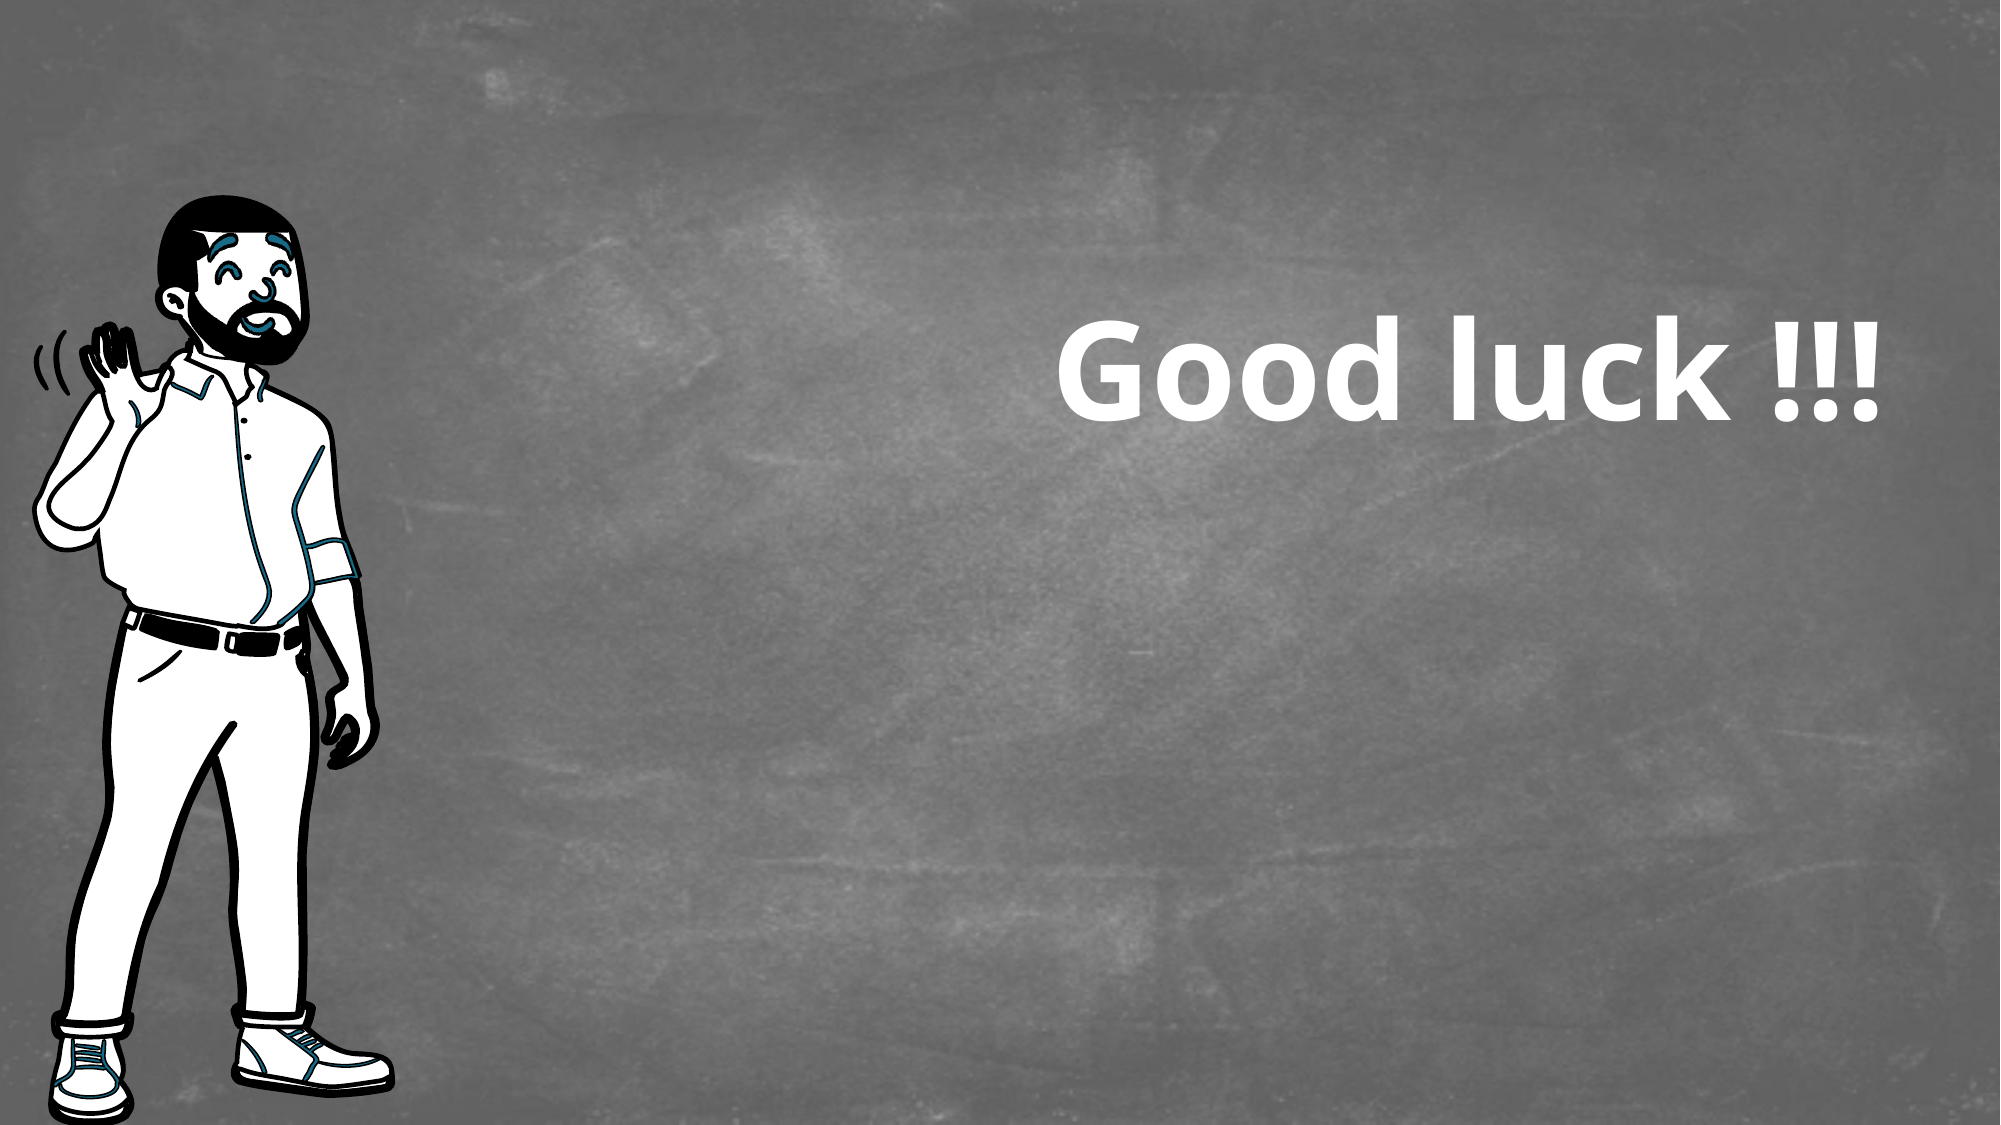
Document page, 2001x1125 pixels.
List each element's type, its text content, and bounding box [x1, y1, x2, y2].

text_box Post-processing [0, 0, 2000, 1125]
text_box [33, 196, 393, 1125]
text_box Good luck !!! [1036, 275, 1983, 456]
